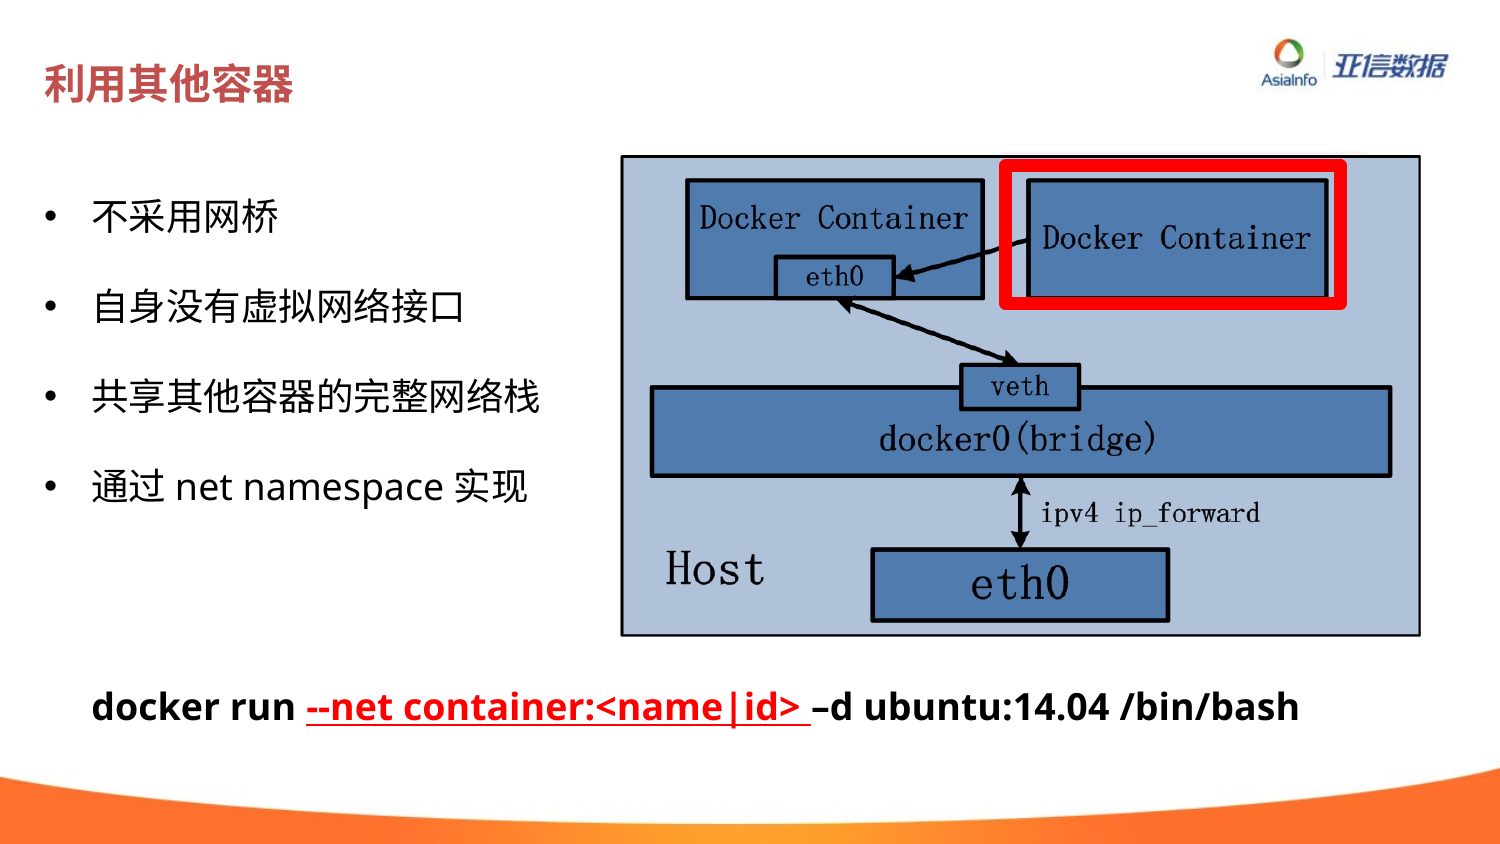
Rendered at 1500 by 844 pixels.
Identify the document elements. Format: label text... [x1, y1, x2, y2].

title 利用其他容器 [29, 26, 1477, 116]
picture [0, 0, 1500, 844]
text_box 不采用网桥 自身没有虚拟网络接口 共享其他容器的完整网络栈 通过net namespace实现 [29, 185, 568, 516]
text_box docker run --net container:<name|id> –d ubuntu:14.04 /bin/bash [76, 675, 1500, 736]
